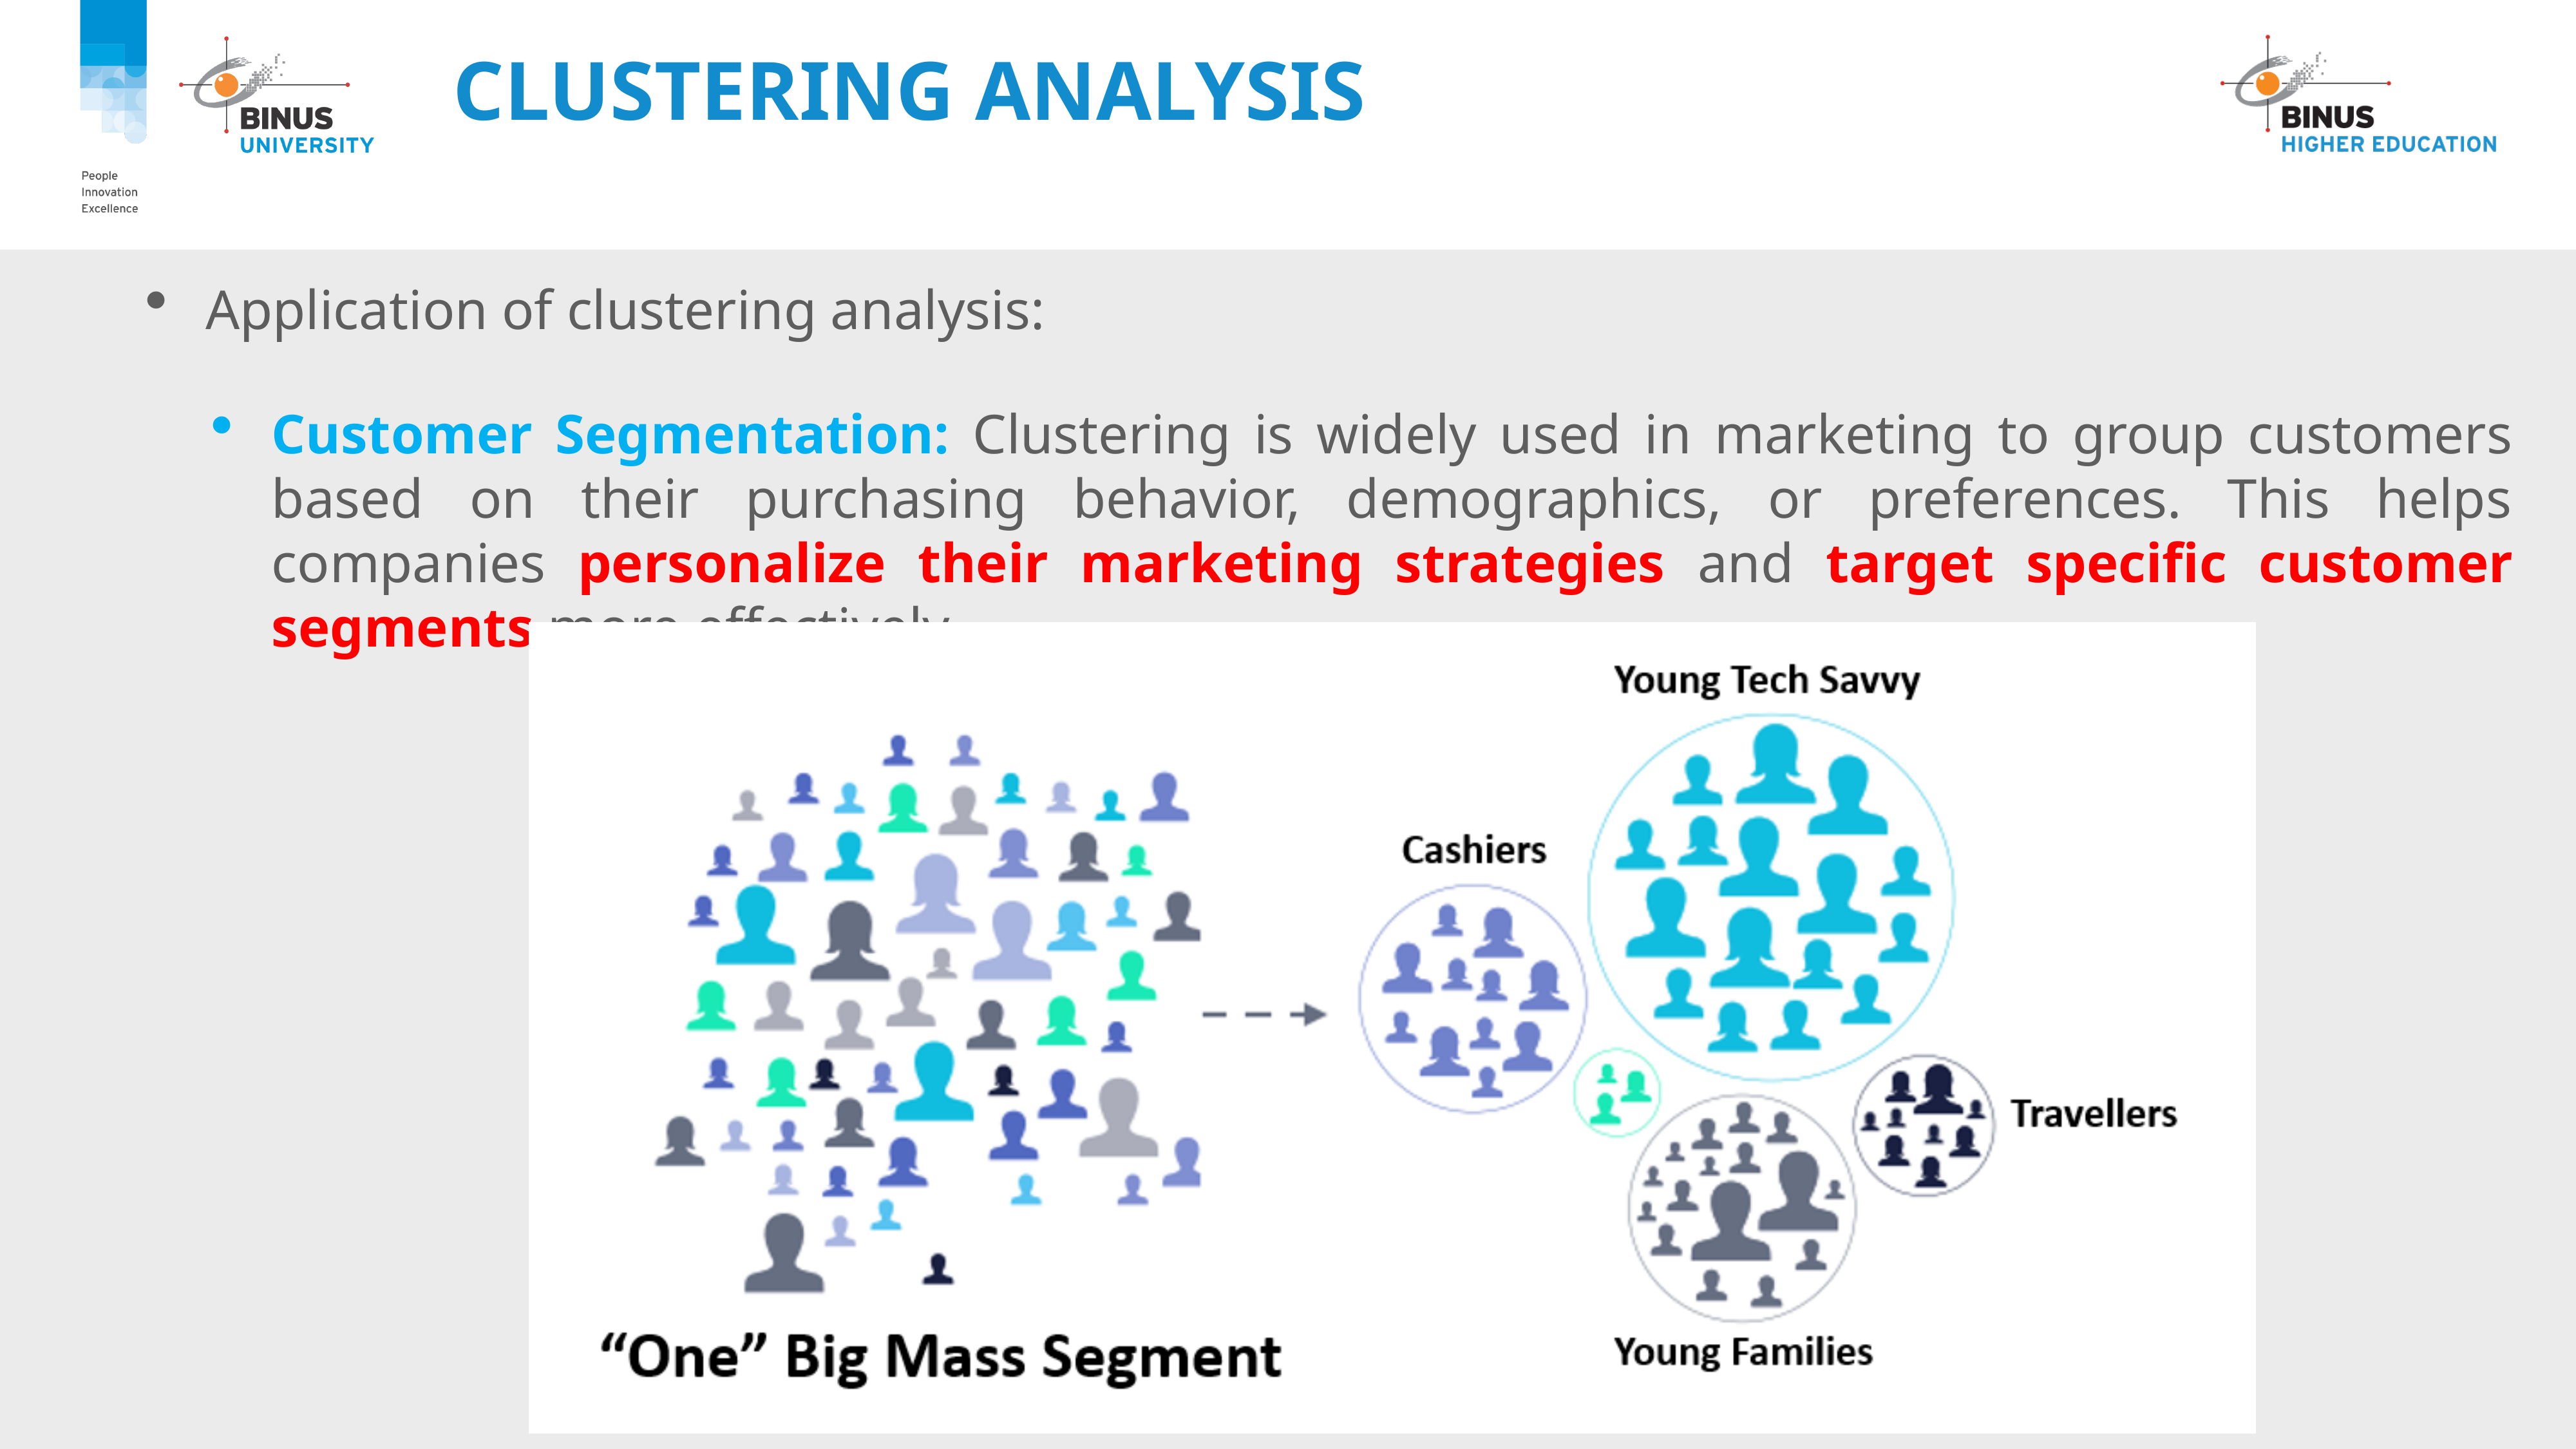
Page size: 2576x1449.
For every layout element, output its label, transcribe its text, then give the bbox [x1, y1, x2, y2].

picture [174, 25, 374, 161]
picture [529, 622, 2256, 1434]
picture [81, 146, 146, 213]
picture [80, 66, 147, 144]
picture [2199, 0, 2496, 156]
list Application of clustering analysis: Customer Segmentation: Clustering is widely used in marketing to group customers based on their purchasing behavior, demographics, or preferences. This helps companies personalize their marketing strategies and target specific customer segments more effectively. [48, 270, 2520, 1449]
title Clustering Analysis [448, 52, 2003, 108]
